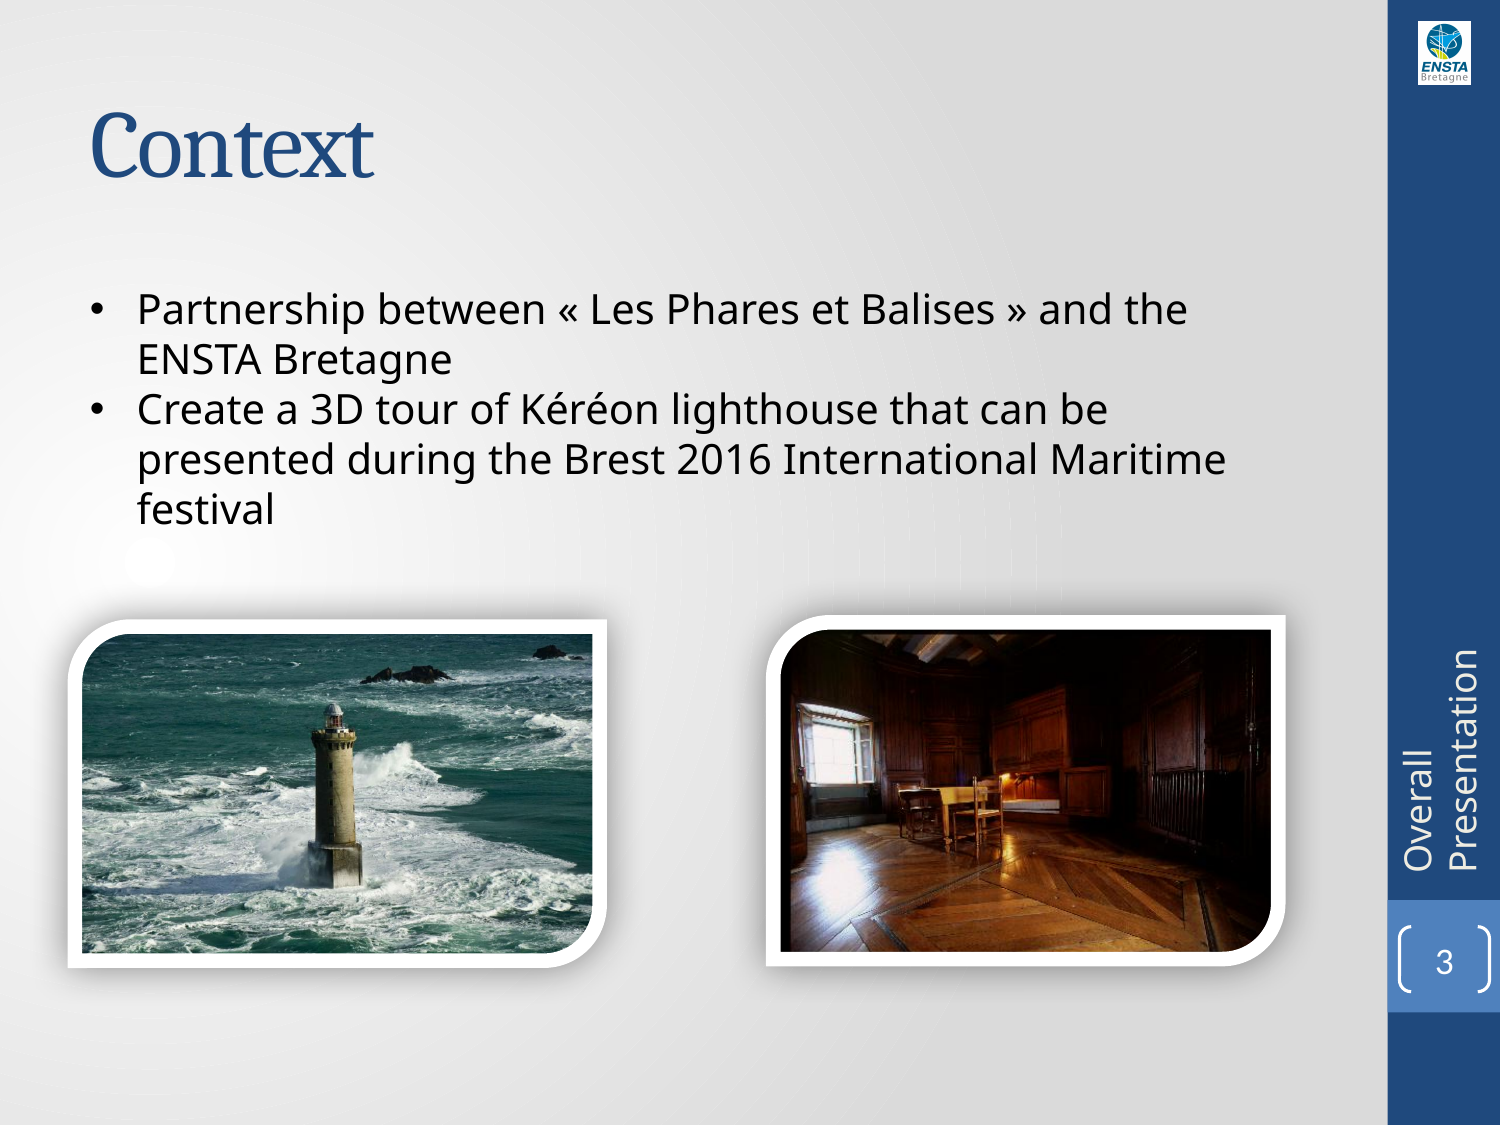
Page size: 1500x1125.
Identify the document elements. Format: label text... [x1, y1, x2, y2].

picture [1417, 20, 1472, 86]
text_box Partnership between « Les Phares et Balises » and the ENSTA Bretagne Create a 3D tour of Kéréon lighthouse that can be presented during the Brest 2016 International Maritime festival [75, 275, 1325, 541]
slide_number 3 [1397, 925, 1492, 994]
picture [74, 626, 601, 962]
title Context [75, 45, 1325, 233]
footer Overall Presentation [1408, 500, 1469, 889]
picture [772, 621, 1279, 960]
